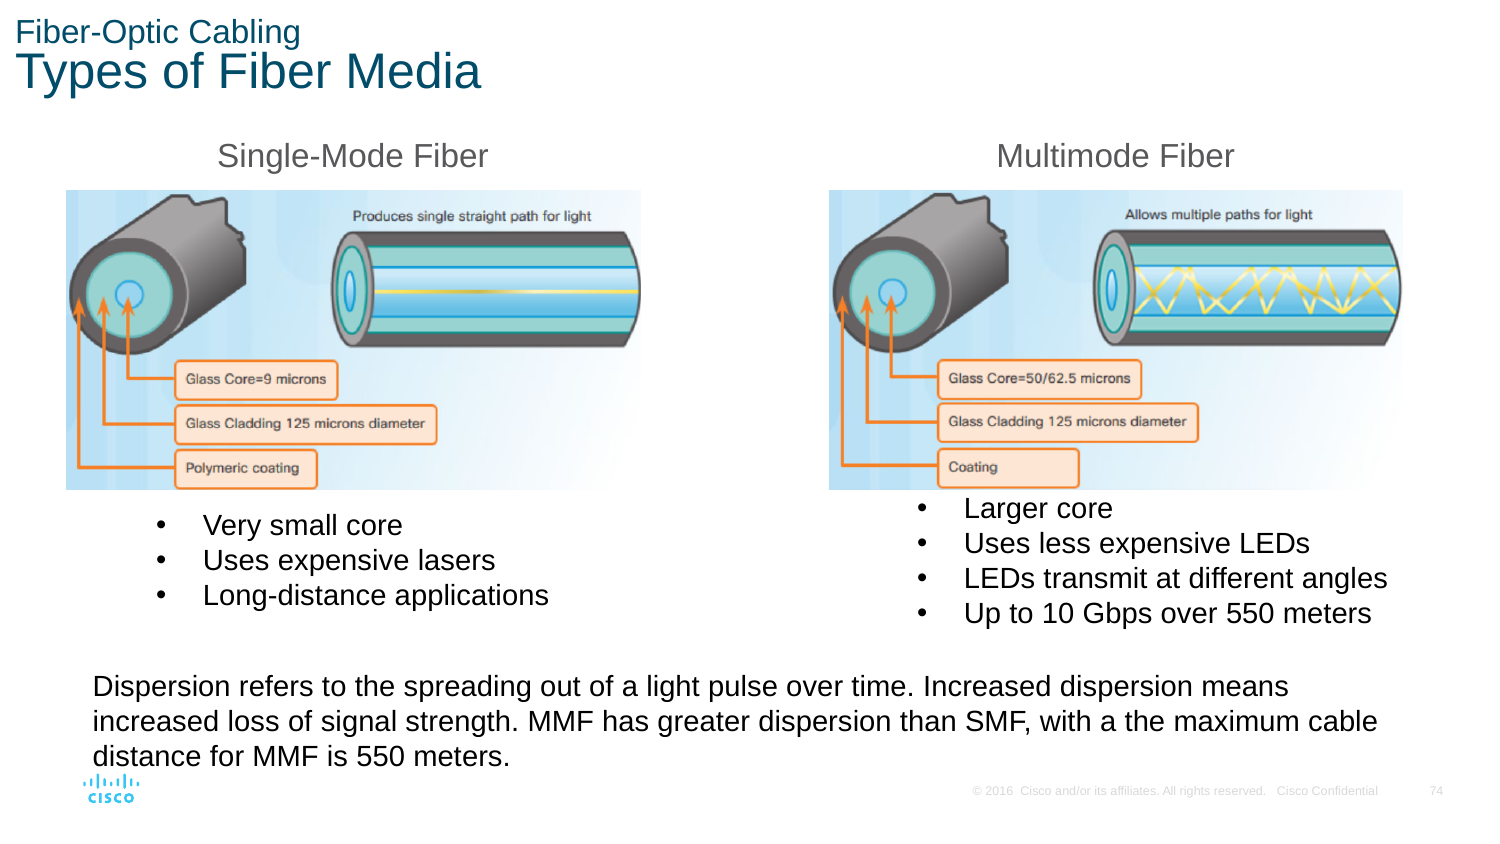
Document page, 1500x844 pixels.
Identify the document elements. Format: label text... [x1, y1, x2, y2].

text_box Multimode Fiber [981, 127, 1251, 182]
picture [828, 189, 1404, 490]
text_box Larger core Uses less expensive LEDs LEDs transmit at different angles Up to 10 Gbps over 550 meters [902, 496, 1404, 638]
text_box Dispersion refers to the spreading out of a light pulse over time. Increased dispersion means increased loss of signal strength. MMF has greater dispersion than SMF, with a the maximum cable distance for MMF is 550 meters. [77, 660, 1422, 780]
picture [65, 189, 641, 491]
text_box Single-Mode Fiber [202, 127, 504, 182]
title Fiber-Optic Cabling Types of Fiber Media [0, 0, 1369, 119]
text_box Very small core Uses expensive lasers Long-distance applications [141, 499, 565, 619]
